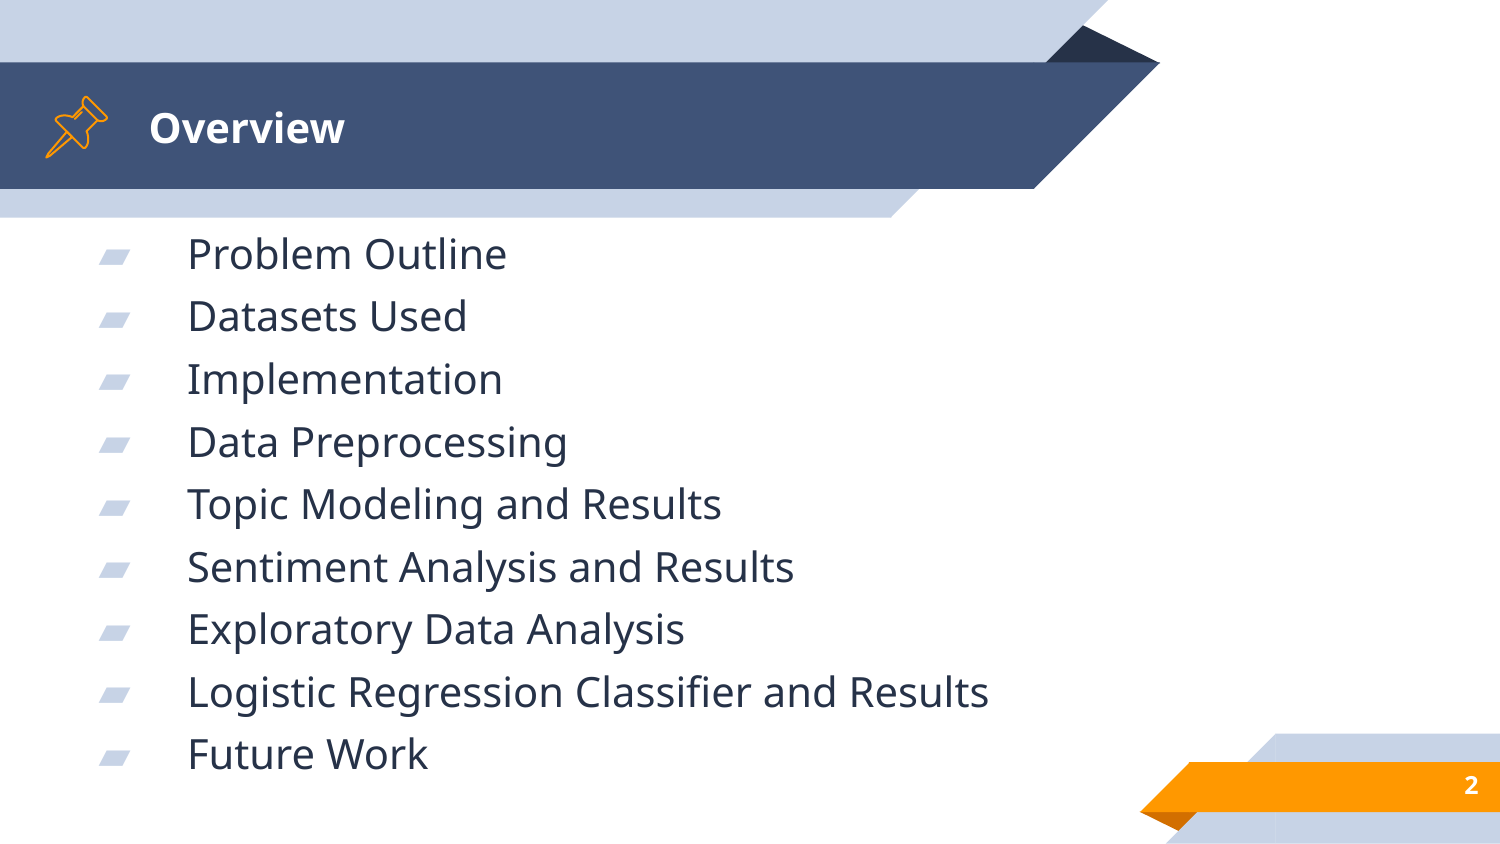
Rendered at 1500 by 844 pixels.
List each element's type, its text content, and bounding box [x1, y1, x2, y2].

list Problem Outline Datasets Used Implementation Data Preprocessing Topic Modeling and Results Sentiment Analysis and Results Exploratory Data Analysis Logistic Regression Classifier and Results Future Work [46, 244, 1372, 761]
title Overview [133, 64, 1035, 190]
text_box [45, 96, 108, 158]
slide_number 2 [1249, 760, 1494, 813]
